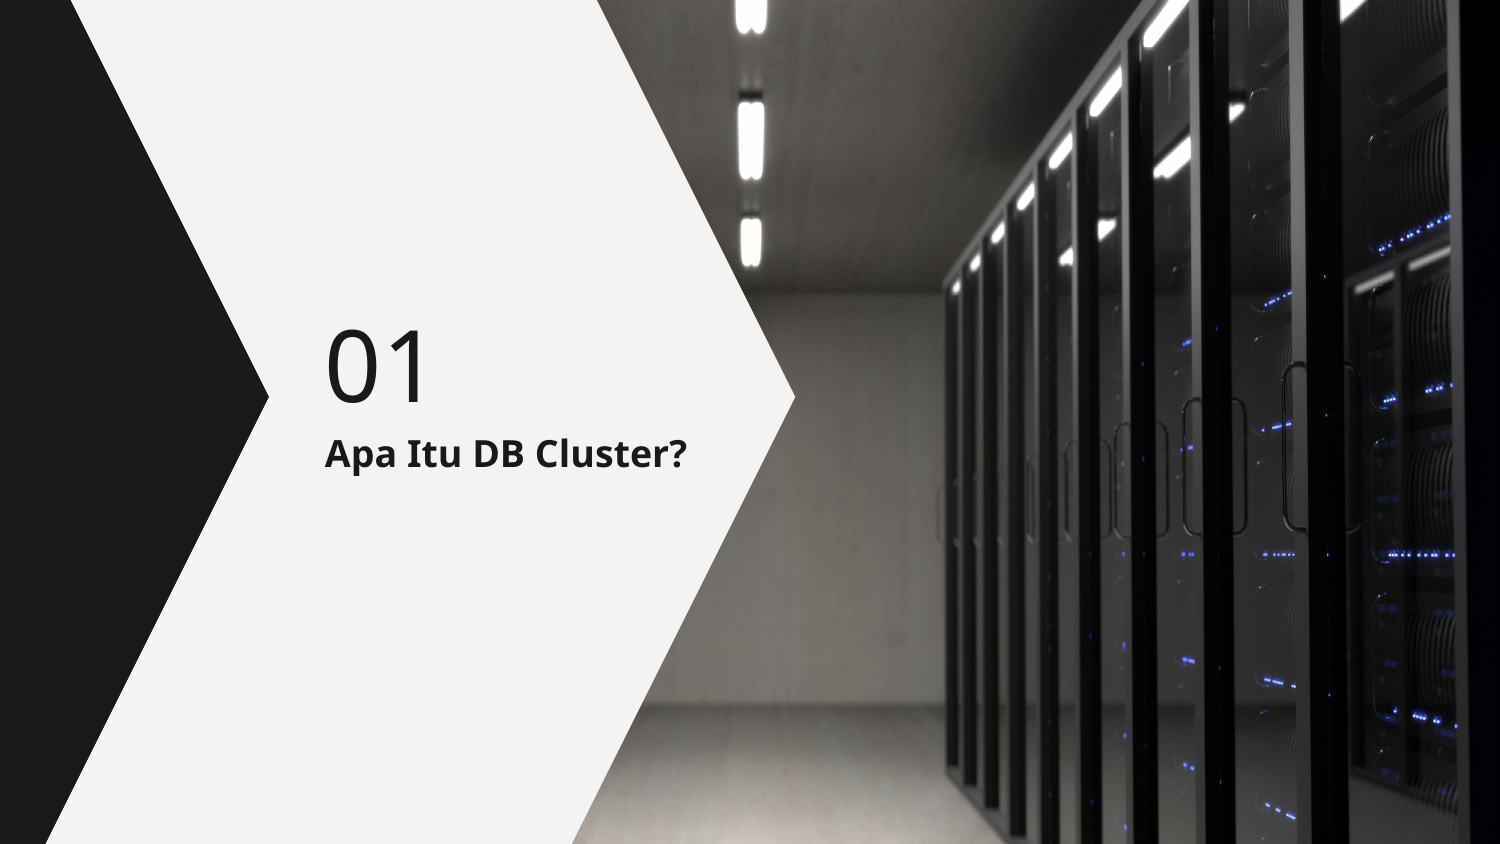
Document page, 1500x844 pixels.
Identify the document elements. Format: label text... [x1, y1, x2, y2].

title 01 [309, 287, 799, 412]
picture [573, 0, 1500, 844]
title Apa Itu DB Cluster? [309, 386, 849, 519]
text_box [0, 0, 269, 844]
